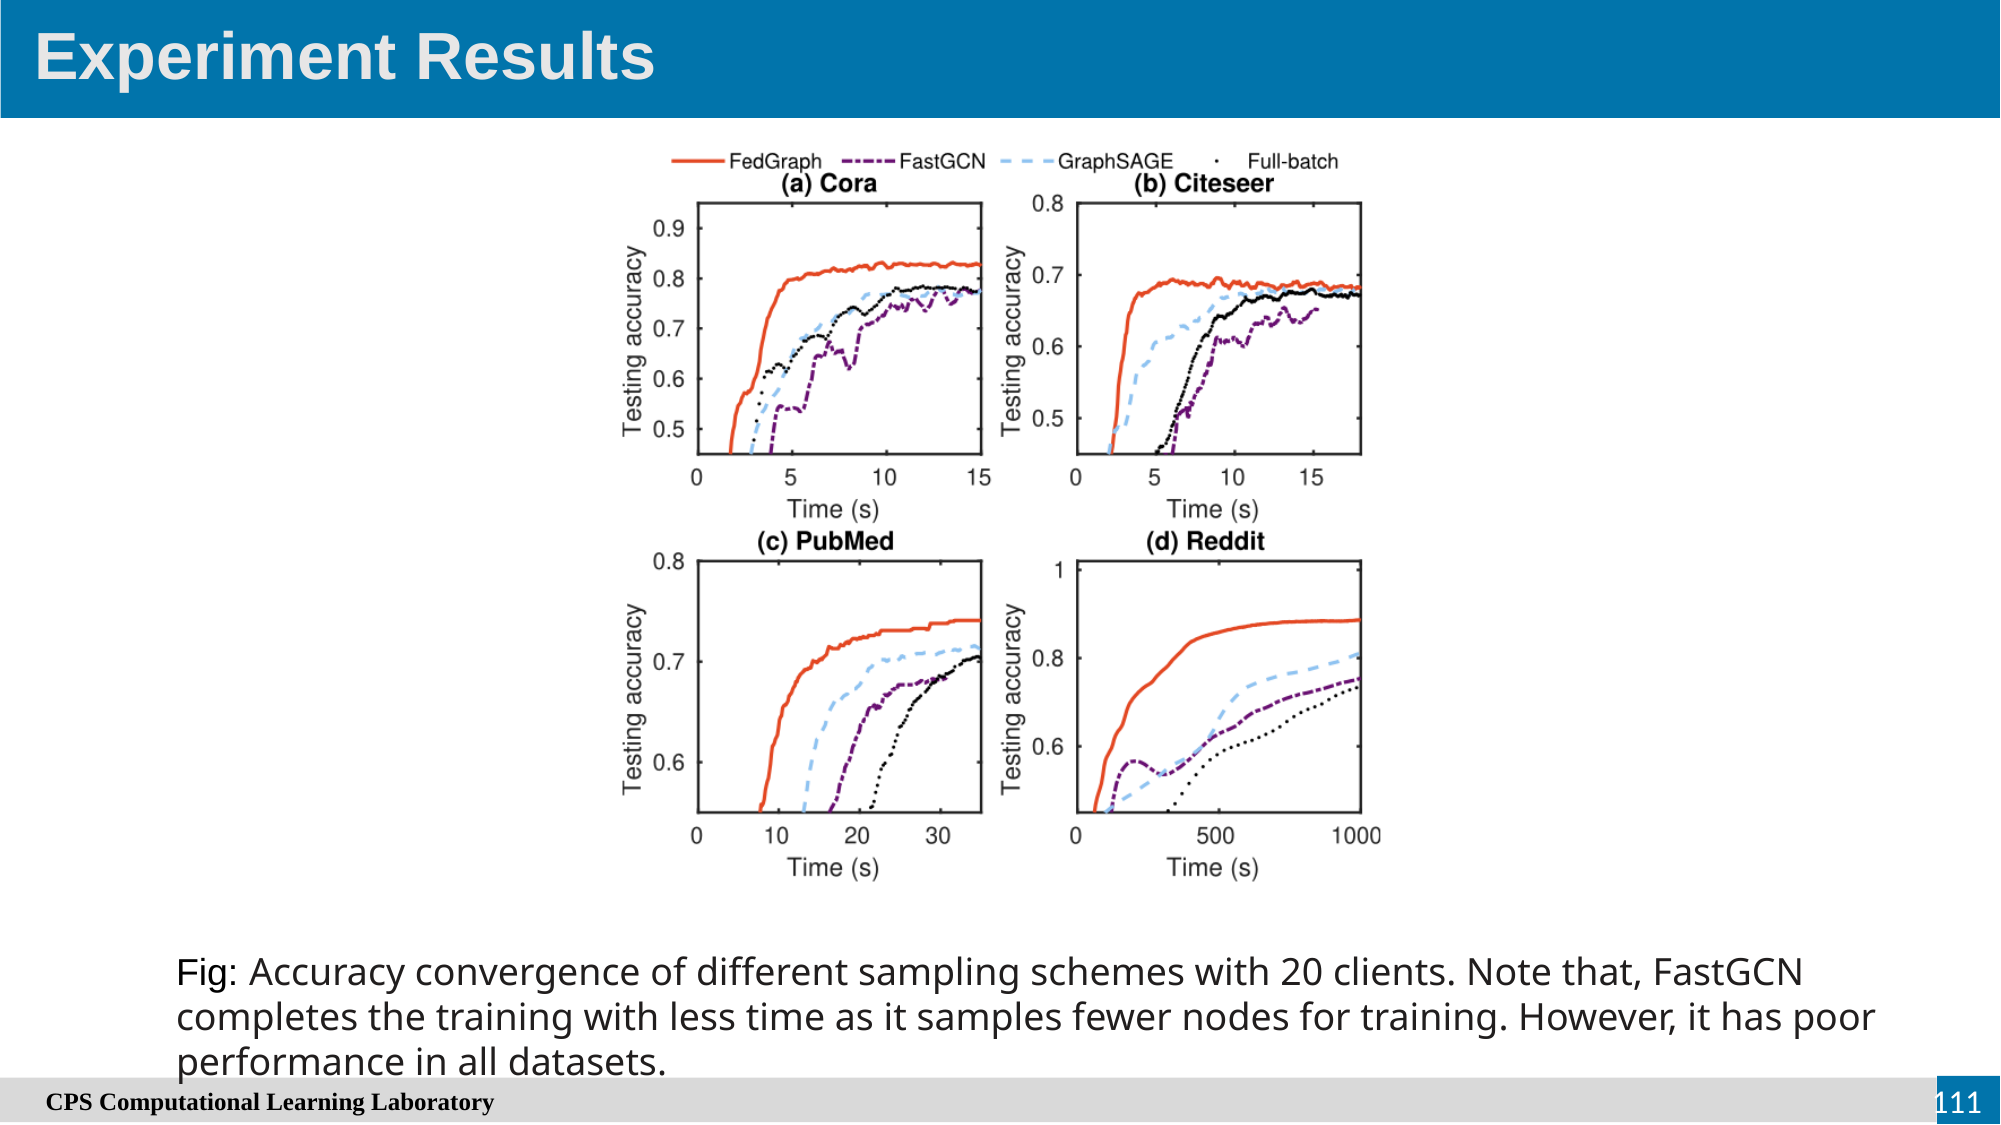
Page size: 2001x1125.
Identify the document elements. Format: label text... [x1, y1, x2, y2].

text_box Experiment Results [19, 5, 826, 100]
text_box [0, 1074, 2000, 1125]
text_box Fig: Accuracy convergence of different sampling schemes with 20 clients. Note that, FastGCN completes the training with less time as it samples fewer nodes for training. However, it has poor performance in all datasets. [161, 940, 1981, 1074]
picture [591, 145, 1412, 894]
text_box [0, 0, 2000, 119]
text_box 111 [1981, 1070, 1997, 1074]
